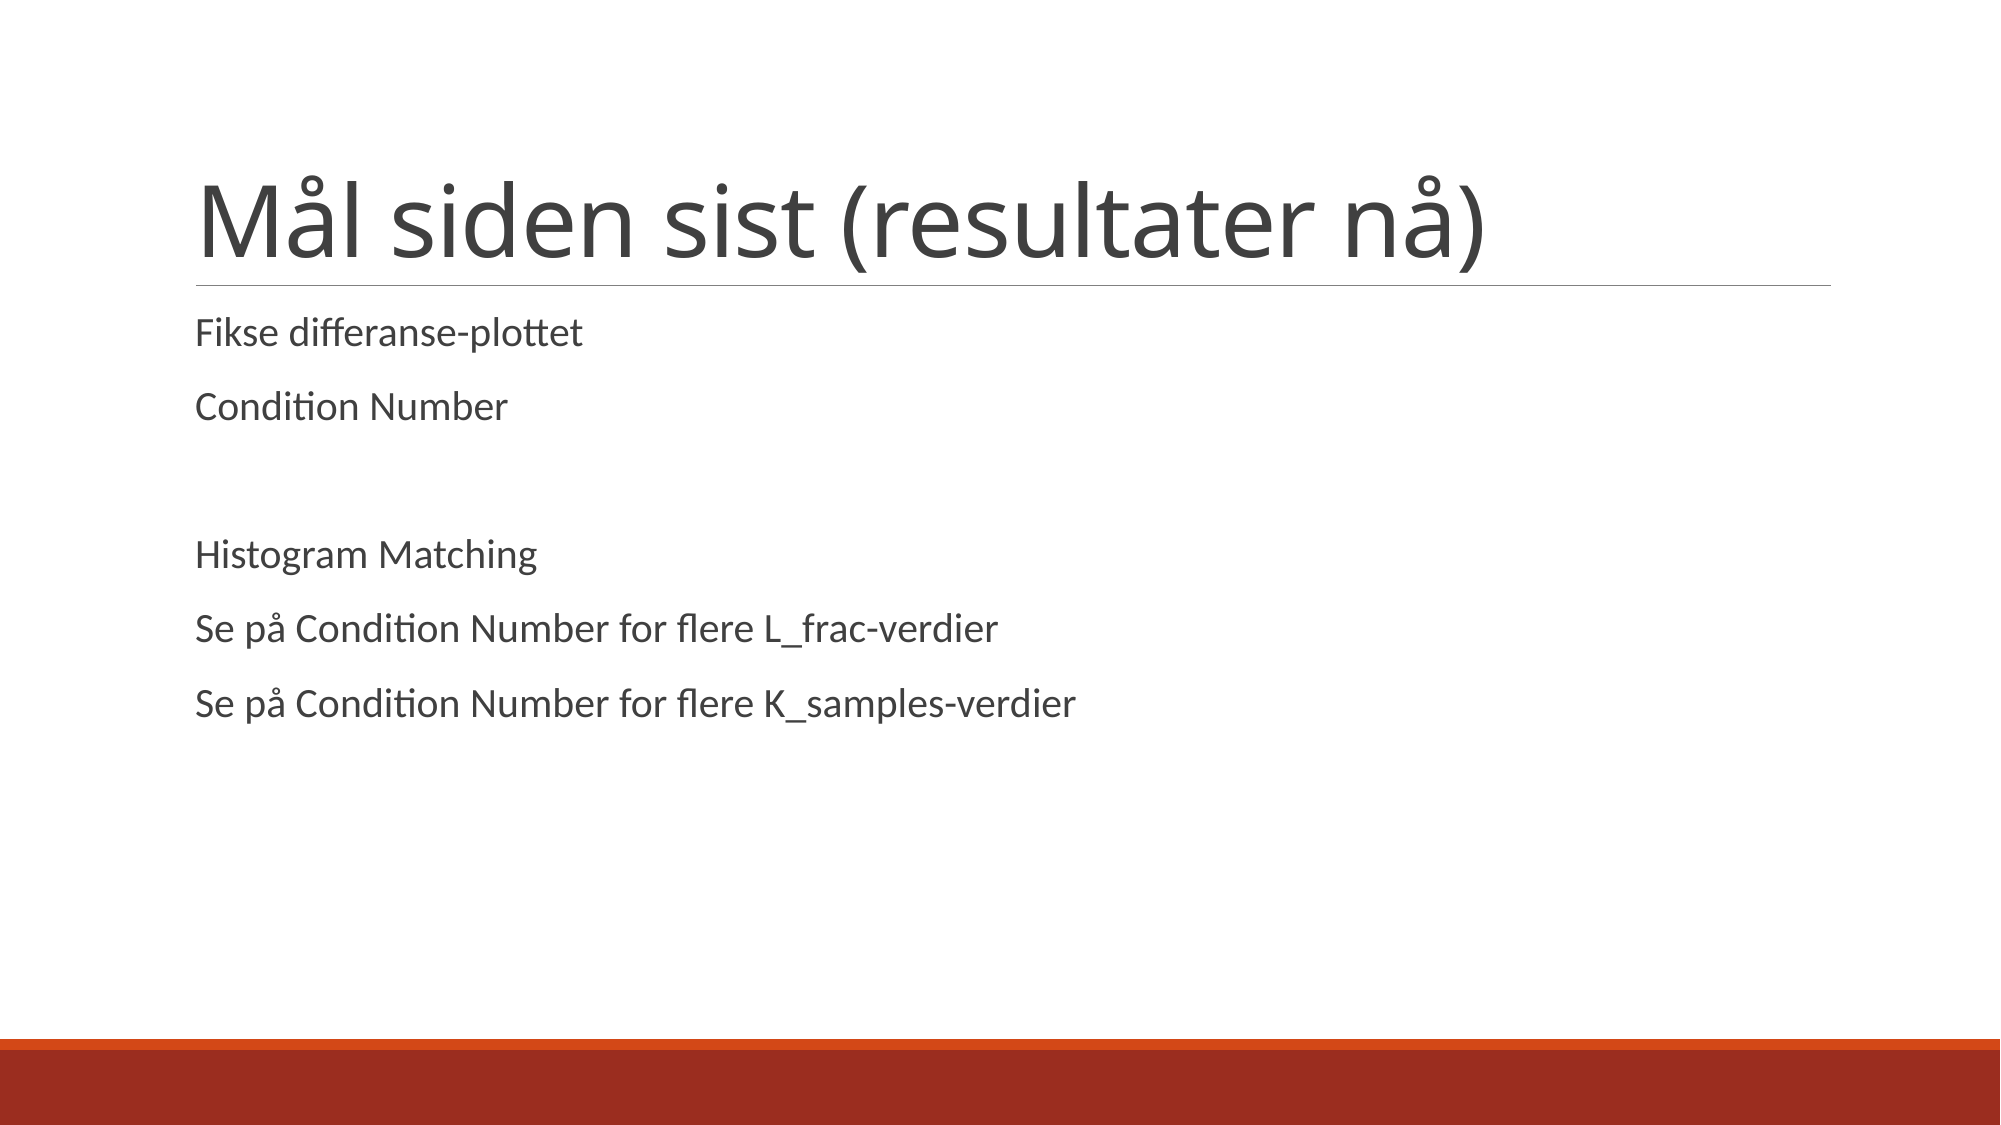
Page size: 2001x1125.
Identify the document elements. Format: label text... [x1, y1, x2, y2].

list Fikse differanse-plottet Condition Number Histogram Matching Se på Condition Number for flere L_frac-verdier Se på Condition Number for flere K_samples-verdier [180, 302, 1830, 963]
title Mål siden sist (resultater nå) [180, 47, 1830, 285]
